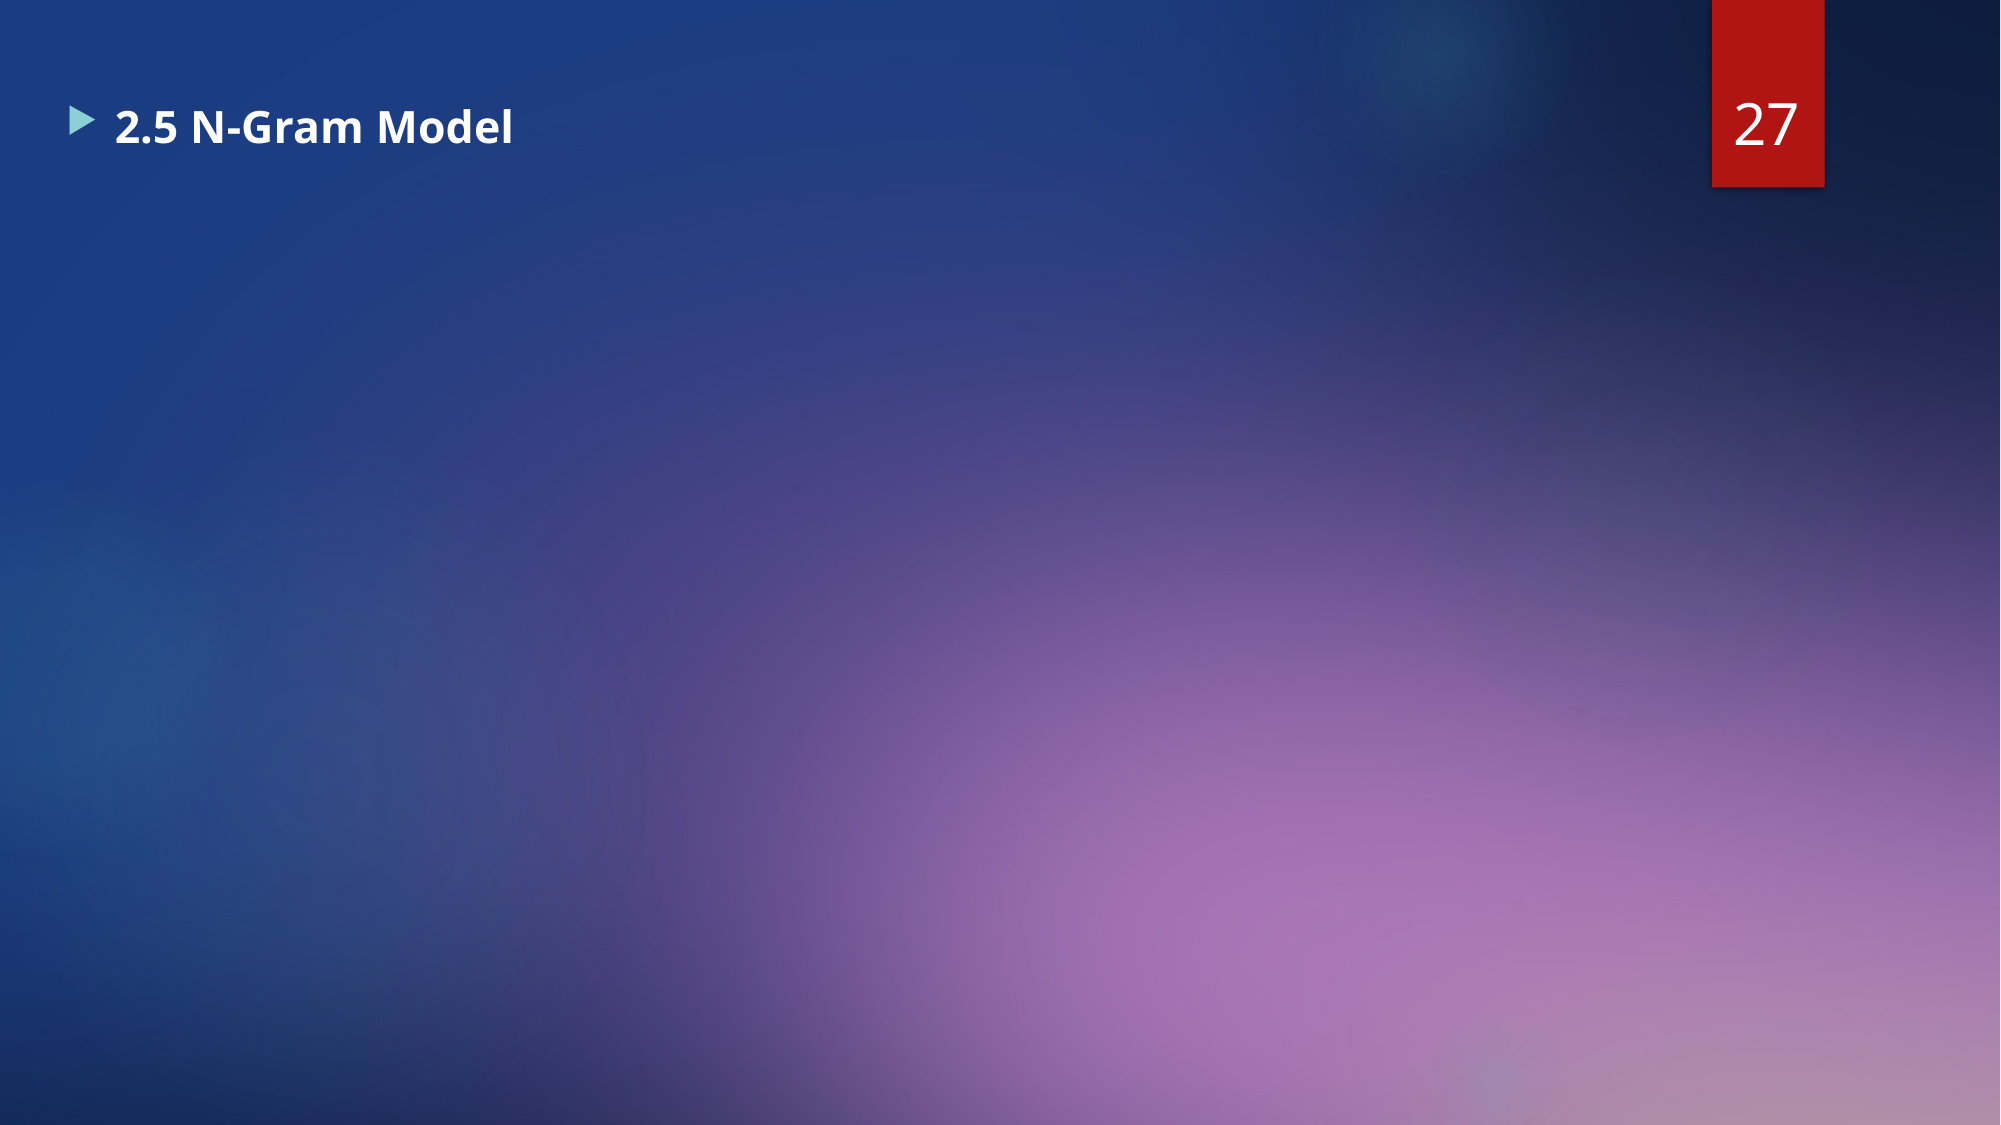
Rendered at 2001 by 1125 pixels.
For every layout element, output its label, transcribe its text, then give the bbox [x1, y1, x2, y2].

text_box 2.5 N-Gram Model [51, 90, 1102, 160]
slide_number 26 [1698, 48, 1836, 175]
picture [0, 0, 2001, 1125]
